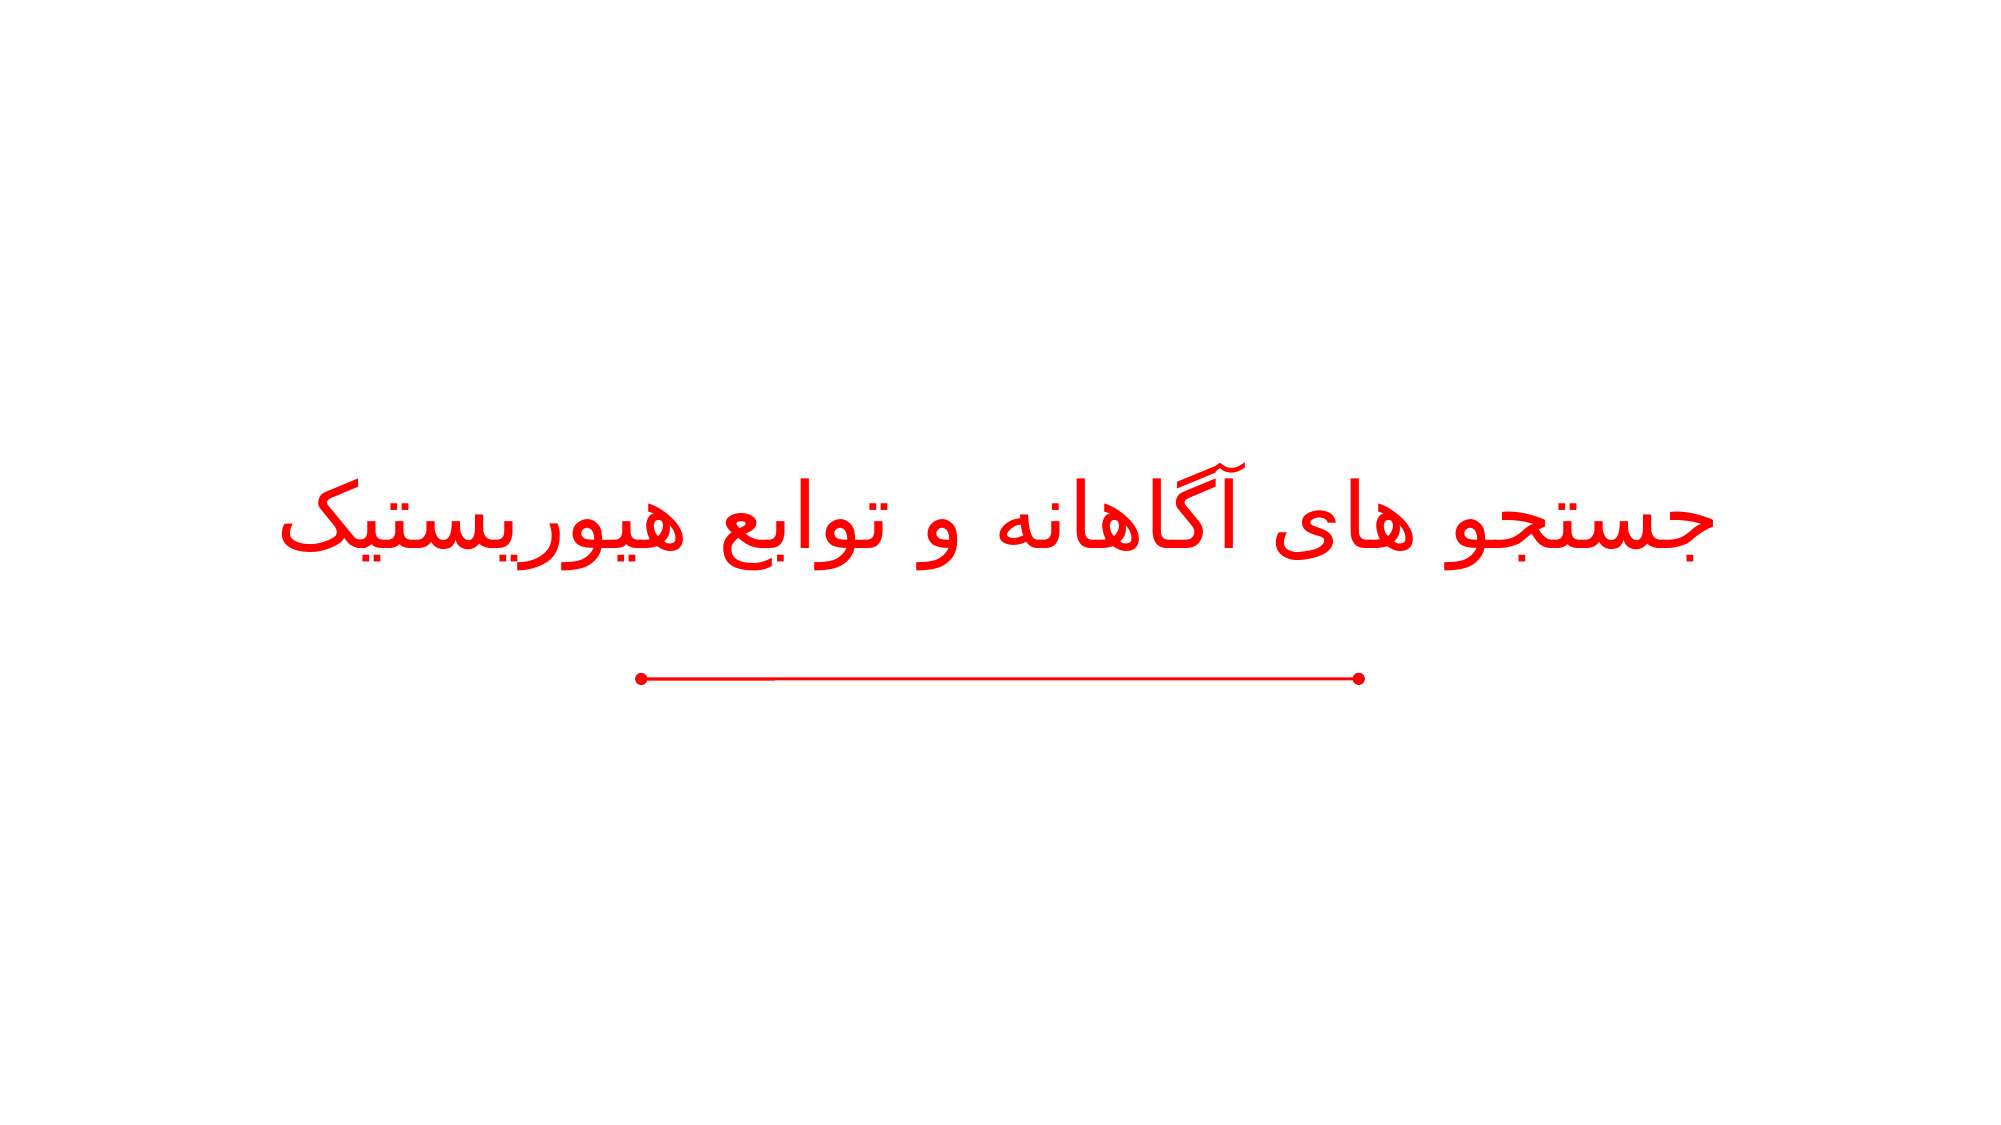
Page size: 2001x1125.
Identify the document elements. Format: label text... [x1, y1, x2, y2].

title جستجو های آگاهانه و توابع هیوریستیک [249, 184, 1750, 576]
